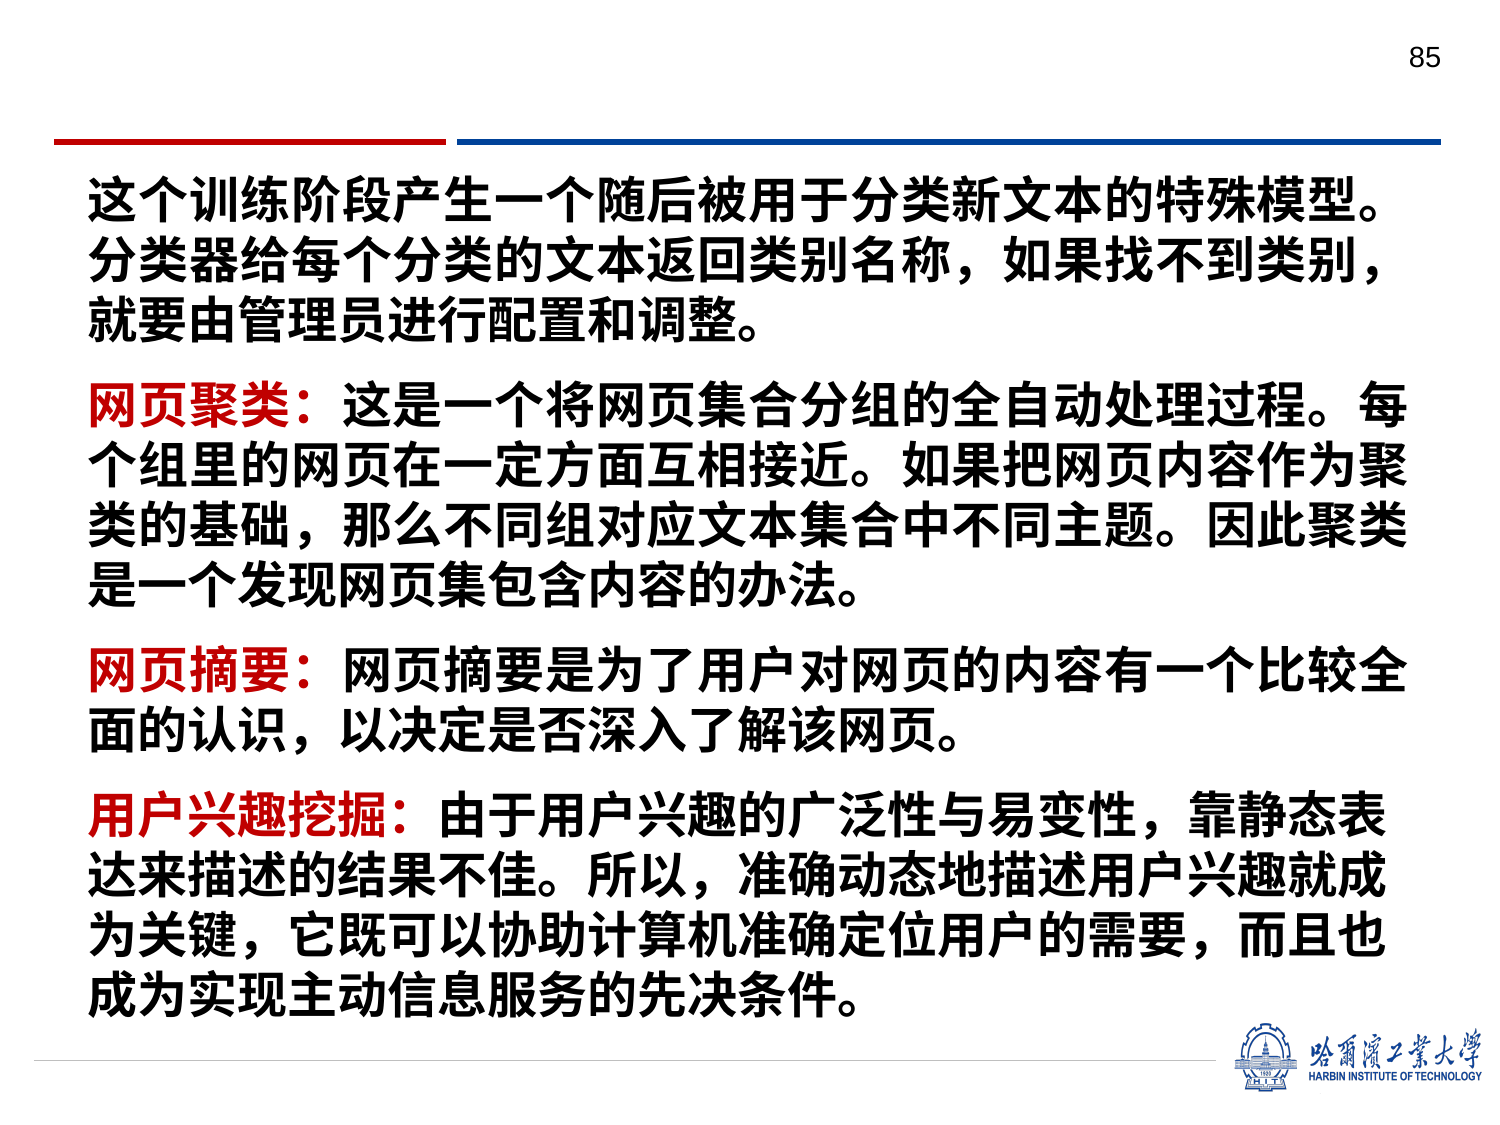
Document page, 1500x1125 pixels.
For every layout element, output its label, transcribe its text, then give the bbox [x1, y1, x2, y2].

text_box [37, 137, 1375, 198]
text_box 这个训练阶段产生一个随后被用于分类新文本的特殊模型。分类器给每个分类的文本返回类别名称，如果找不到类别，就要由管理员进行配置和调整。 网页聚类：这是一个将网页集合分组的全自动处理过程。每个组里的网页在一定方面互相接近。如果把网页内容作为聚类的基础，那么不同组对应文本集合中不同主题。因此聚类是一个发现网页集包含内容的办法。 网页摘要：网页摘要是为了用户对网页的内容有一个比较全面的认识，以决定是否深入了解该网页。 用户兴趣挖掘：由于用户兴趣的广泛性与易变性，靠静态表达来描述的结果不佳。所以，准确动态地描述用户兴趣就成为关键，它既可以协助计算机准确定位用户的需要，而且也成为实现主动信息服务的先决条件。 [73, 161, 1424, 1031]
picture [1204, 1023, 1482, 1094]
text_box 85 [1364, 31, 1457, 110]
